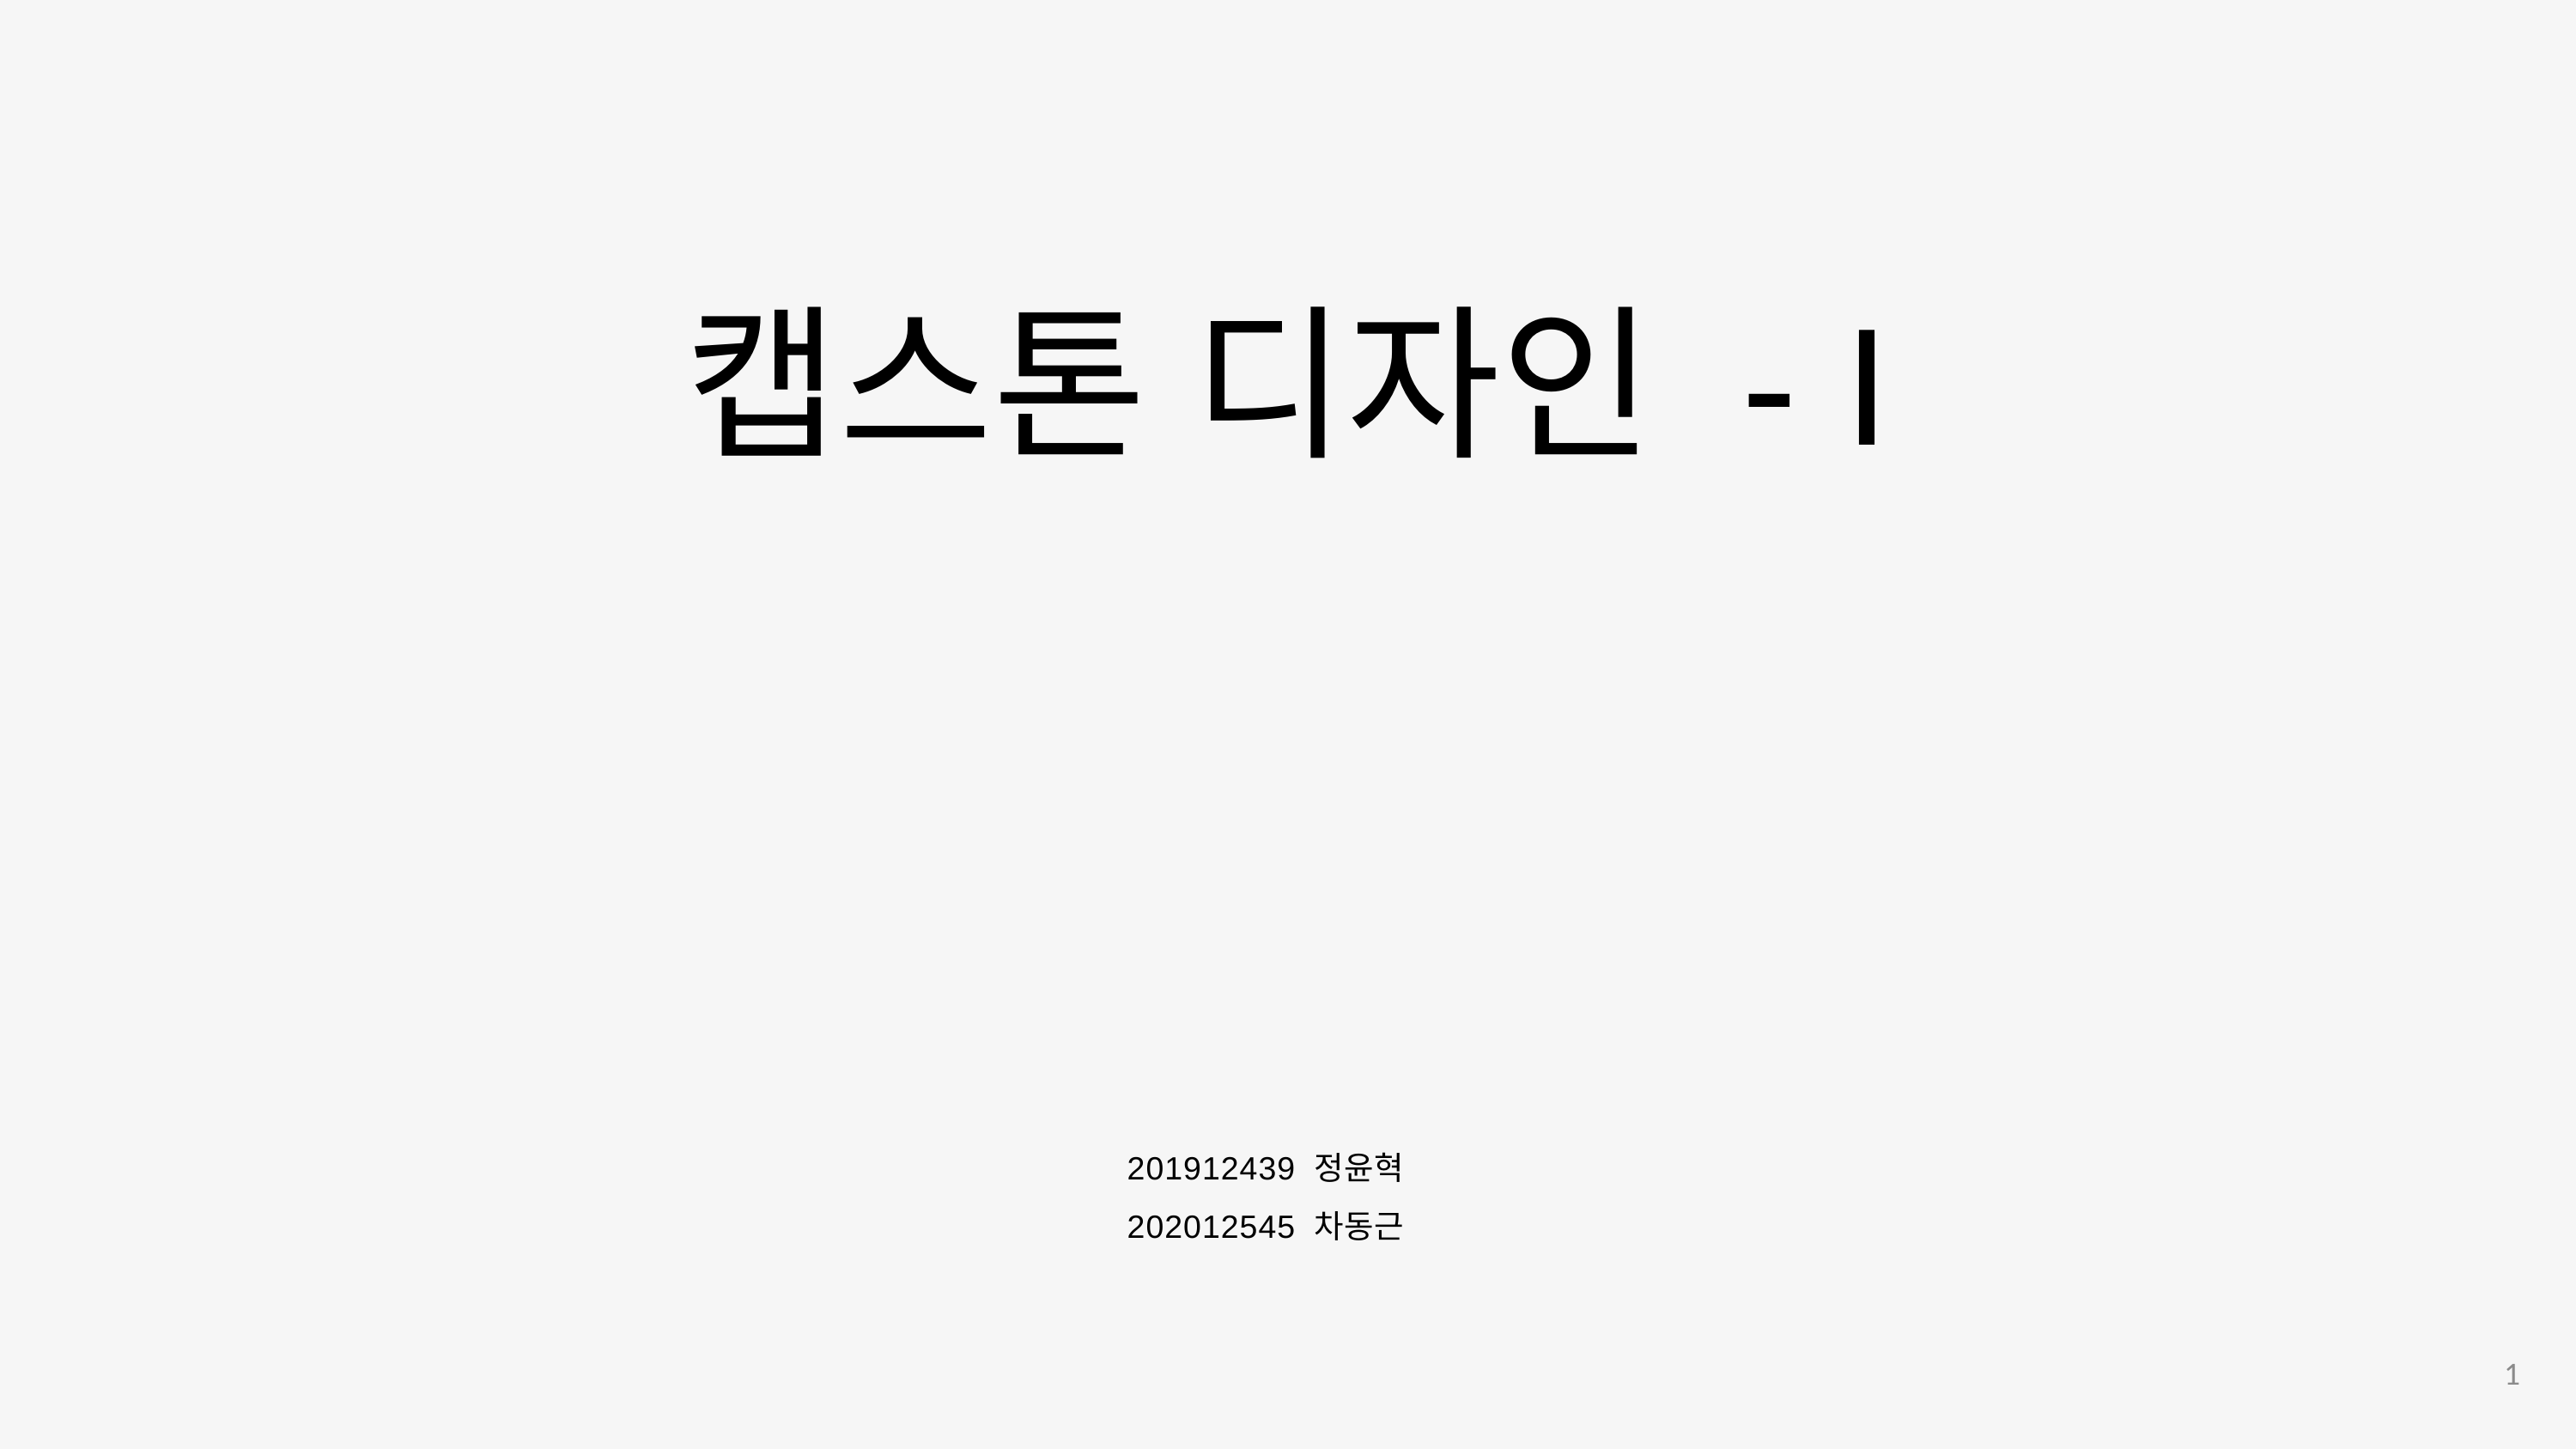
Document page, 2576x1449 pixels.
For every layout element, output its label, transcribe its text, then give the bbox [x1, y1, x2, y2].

text_box 캡스톤 디자인 - I [144, 277, 2432, 478]
slide_number 1 [2200, 1336, 2533, 1410]
text_box 201912439 정윤혁 202012545 차동근 [1127, 1128, 1449, 1303]
